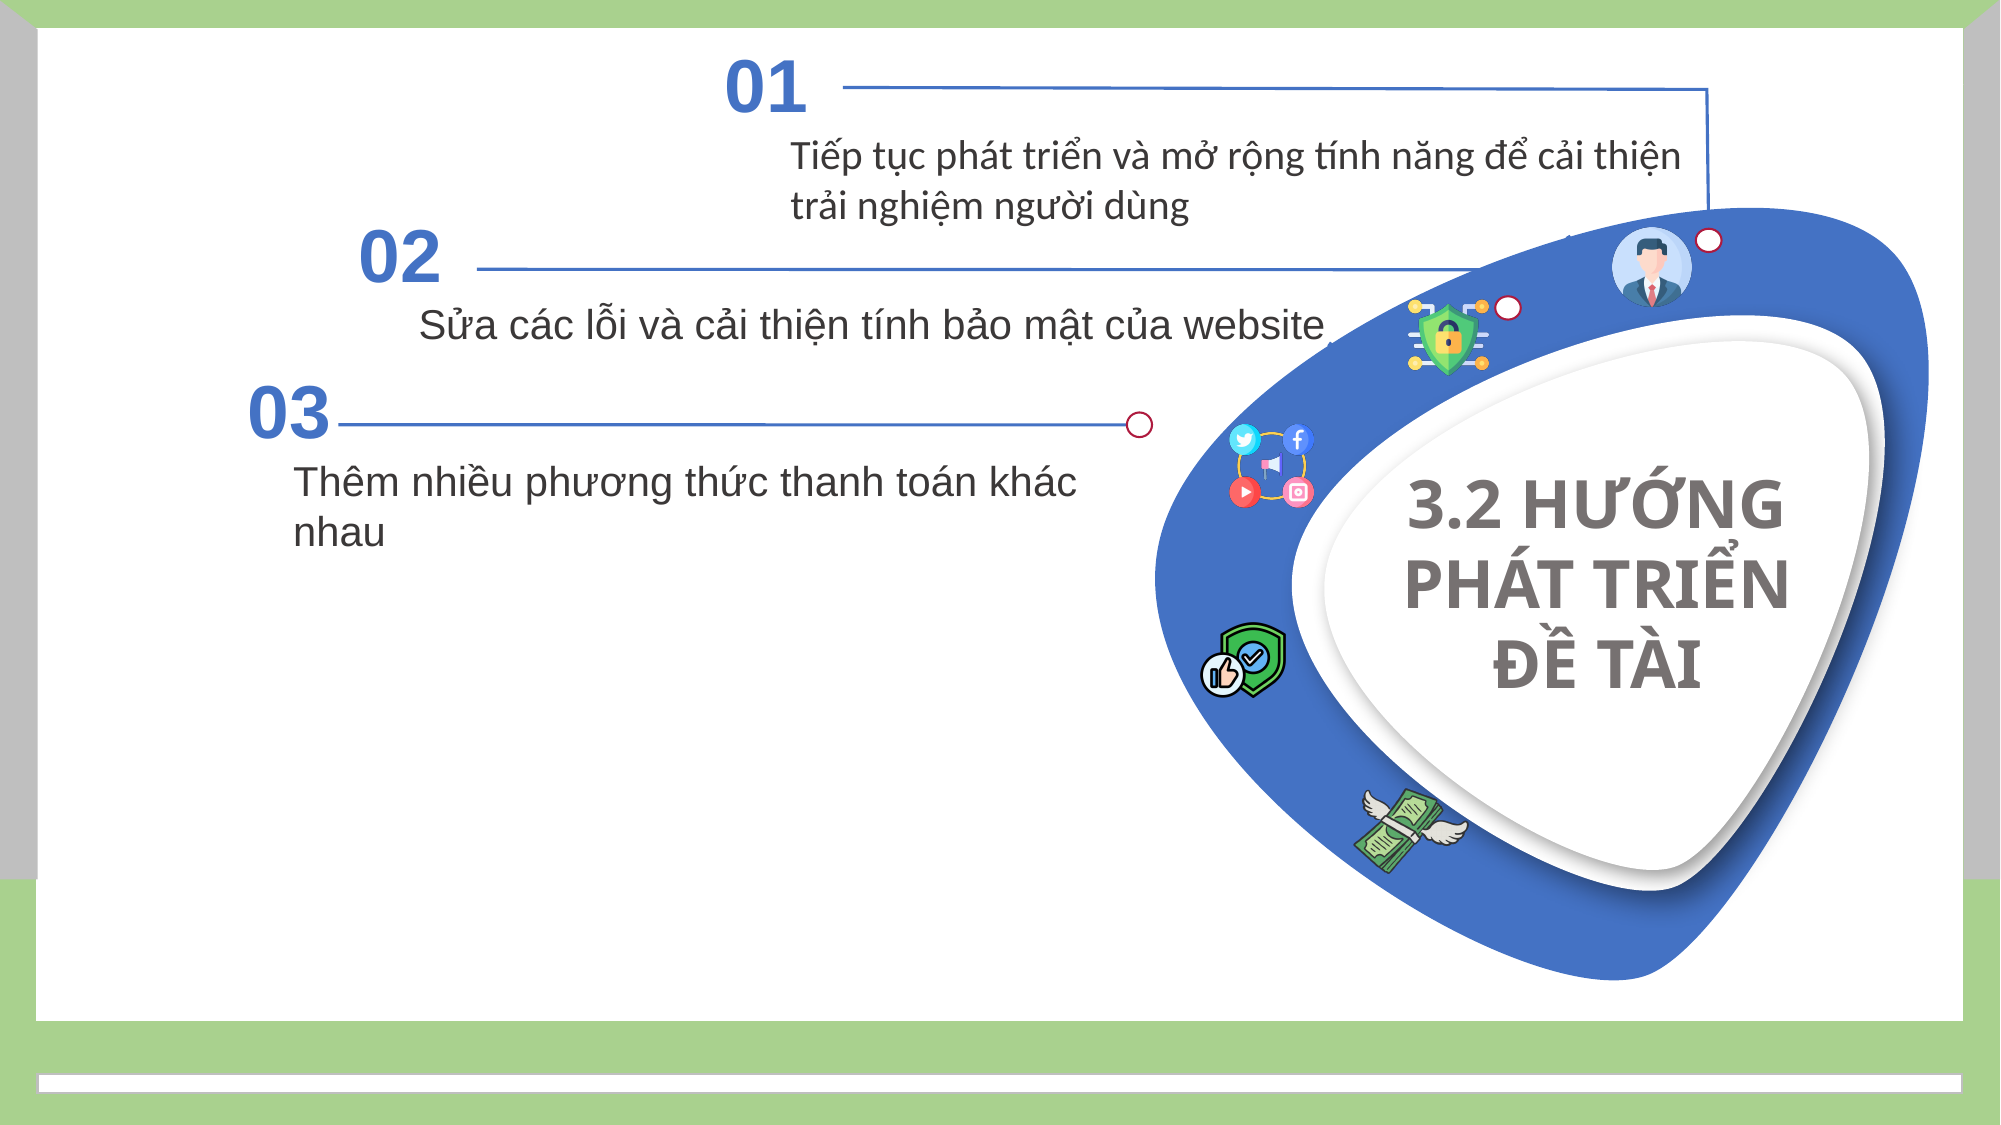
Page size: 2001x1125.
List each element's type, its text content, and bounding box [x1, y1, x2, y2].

text_box Sửa các lỗi và cải thiện tính bảo mật của website [403, 320, 1159, 356]
picture [1200, 617, 1286, 703]
picture [1229, 424, 1314, 509]
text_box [233, 355, 1152, 462]
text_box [344, 200, 1521, 320]
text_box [709, 30, 1722, 252]
picture [1350, 770, 1472, 892]
picture [1612, 227, 1692, 307]
text_box Thêm nhiều phương thức thanh toán khác nhau [278, 447, 1159, 563]
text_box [1159, 136, 1882, 939]
picture [1408, 297, 1489, 378]
